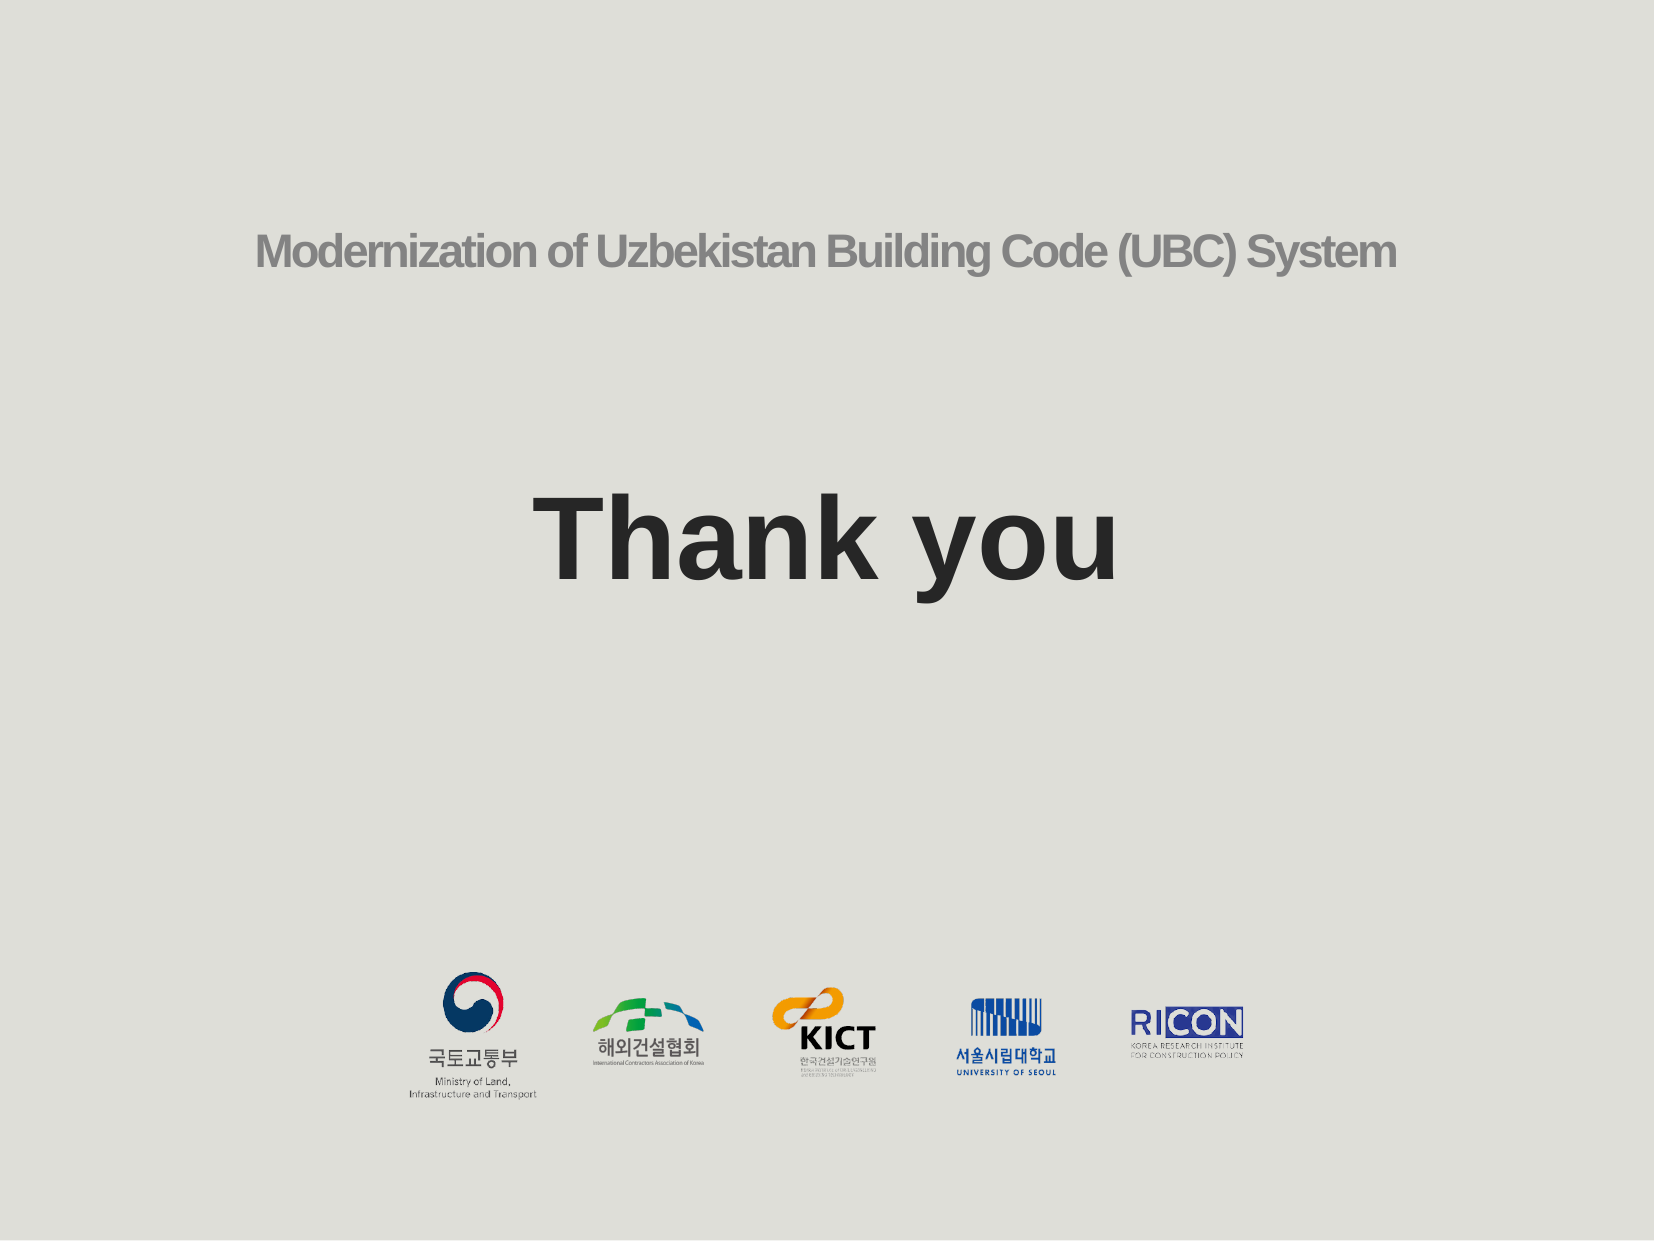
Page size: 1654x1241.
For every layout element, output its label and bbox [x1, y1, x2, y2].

picture [927, 968, 1319, 1096]
picture [589, 990, 708, 1075]
picture [767, 979, 887, 1086]
picture [403, 959, 543, 1106]
